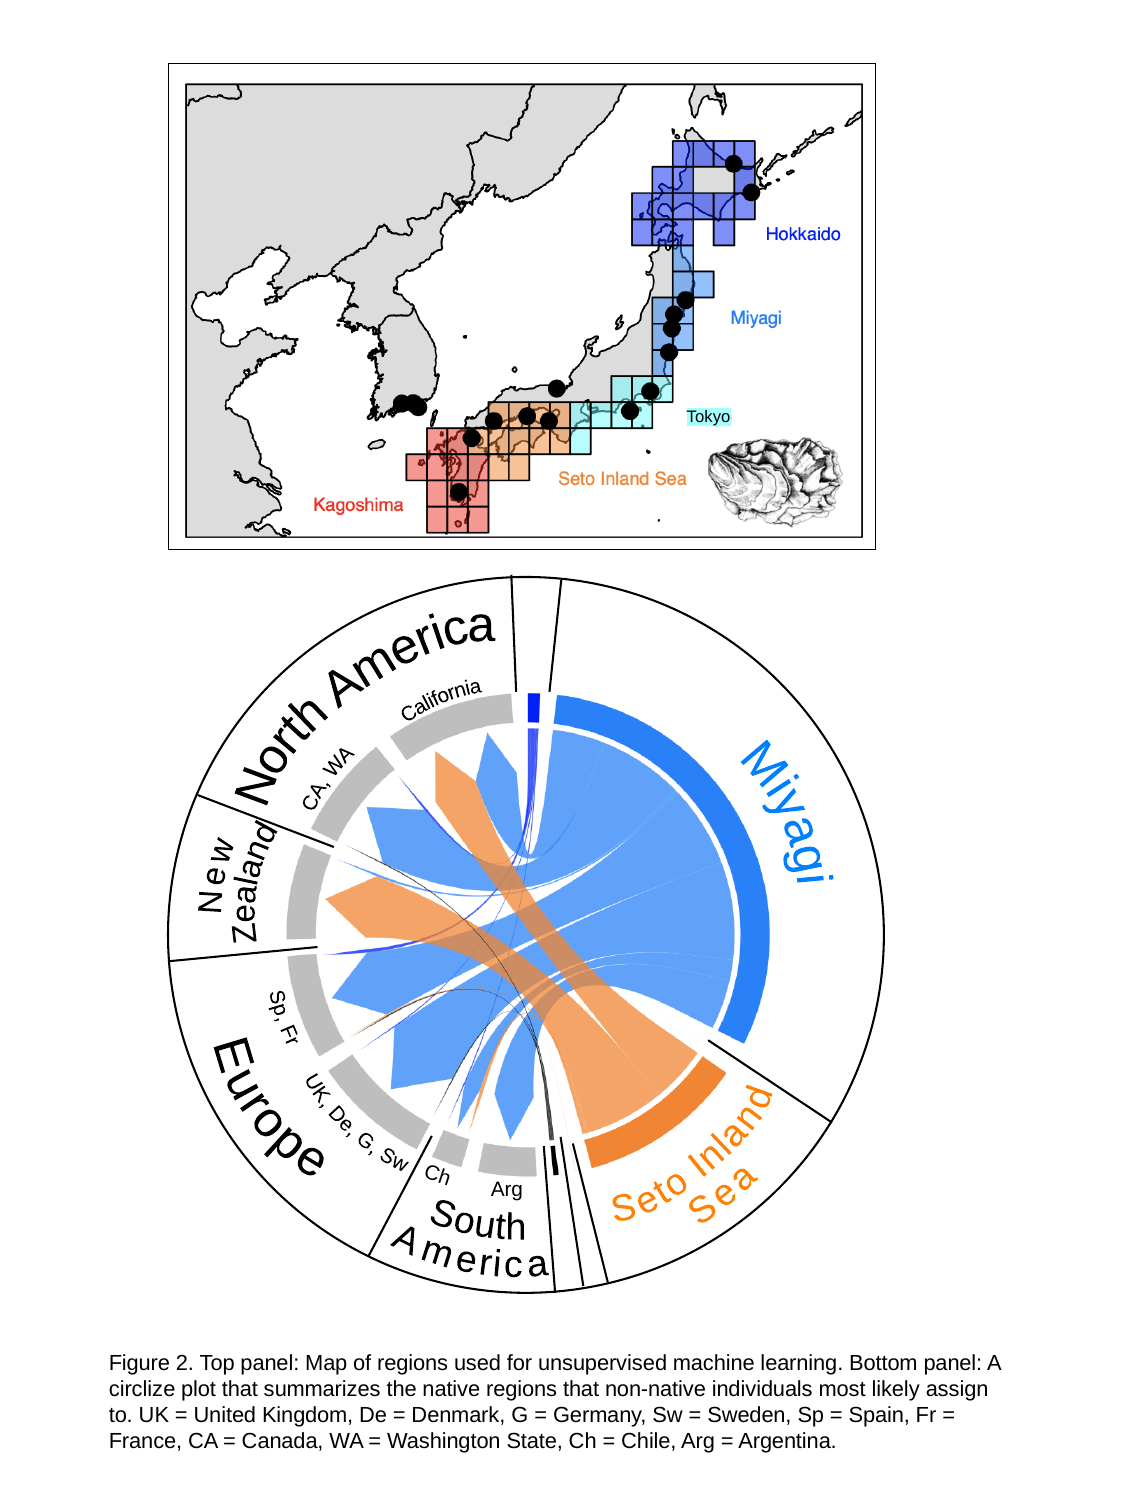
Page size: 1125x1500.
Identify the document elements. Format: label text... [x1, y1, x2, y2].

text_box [560, 1136, 584, 1286]
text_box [511, 574, 517, 692]
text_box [549, 579, 562, 692]
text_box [572, 1143, 608, 1283]
text_box [168, 962, 551, 1294]
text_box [543, 1146, 556, 1293]
text_box [556, 1123, 832, 1293]
text_box [166, 576, 511, 946]
picture [284, 691, 772, 1178]
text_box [368, 1135, 432, 1257]
text_box Sp, Fr [268, 1003, 284, 1015]
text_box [197, 795, 334, 848]
text_box [517, 575, 885, 1121]
picture [168, 63, 876, 551]
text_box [167, 946, 318, 962]
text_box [708, 1040, 833, 1123]
text_box Figure 2. Top panel: Map of regions used for unsupervised machine learning. Bottom panel: A circlize plot that summarizes the native regions that non-native individuals most likely assign to. UK = United Kingdom, De = Denmark, G = Germany, Sw = Sweden, Sp = Spain, Fr = France, CA = Canada, WA = Washington State, Ch = Chile, Arg = Argentina. [94, 1340, 1031, 1461]
